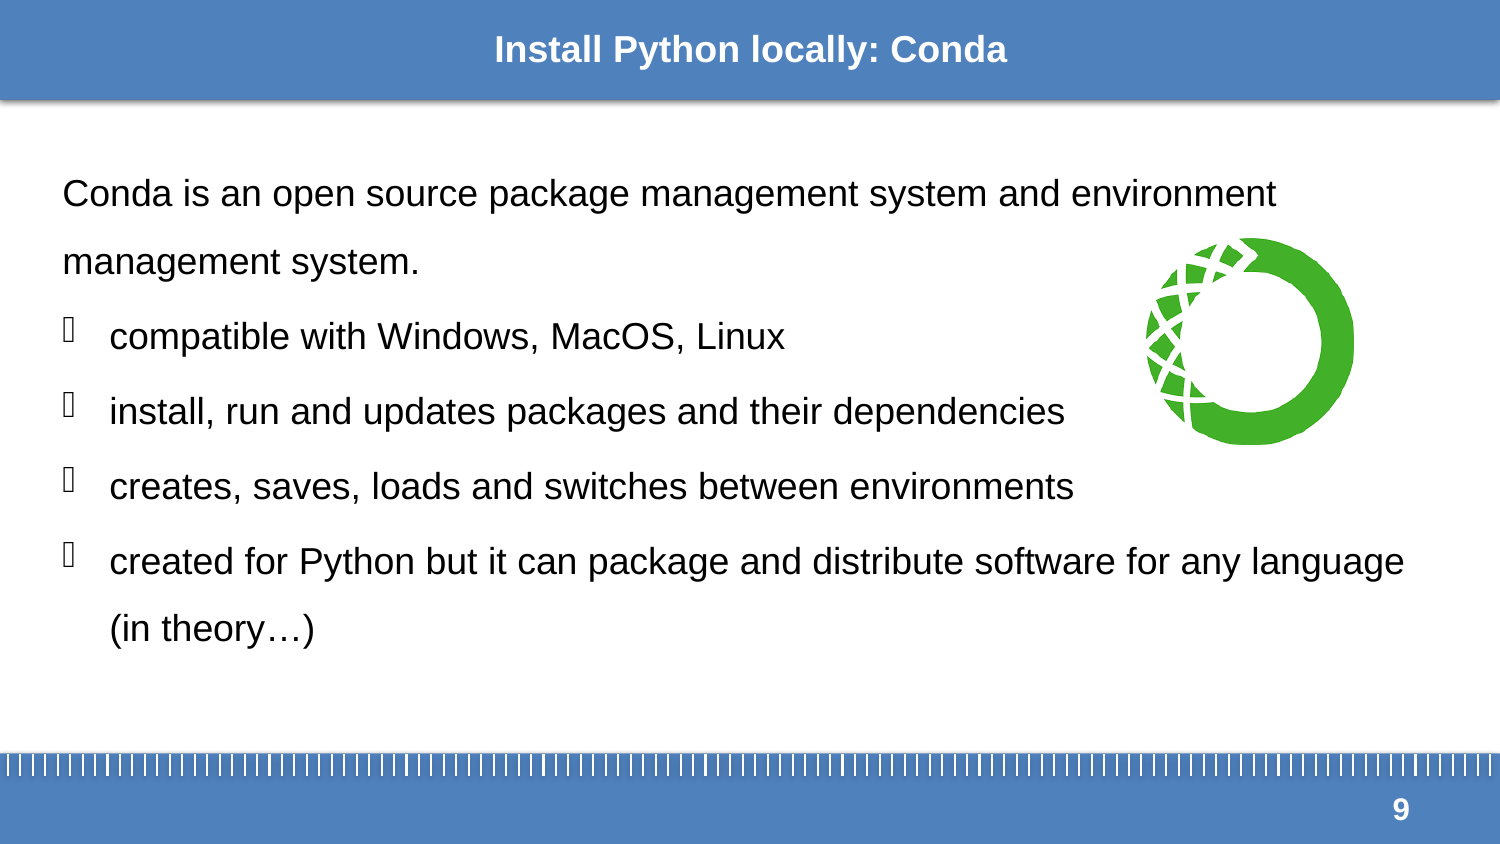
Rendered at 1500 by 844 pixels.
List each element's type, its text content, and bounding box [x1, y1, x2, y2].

list Conda is an open source package management system and environment management system. compatible with Windows, MacOS, Linux install, run and updates packages and their dependencies creates, saves, loads and switches between environments created for Python but it can package and distribute software for any language (in theory…) [47, 139, 1455, 711]
picture [1146, 238, 1354, 446]
slide_number 9 [1074, 782, 1425, 827]
title Install Python locally: Conda [47, 17, 1455, 83]
